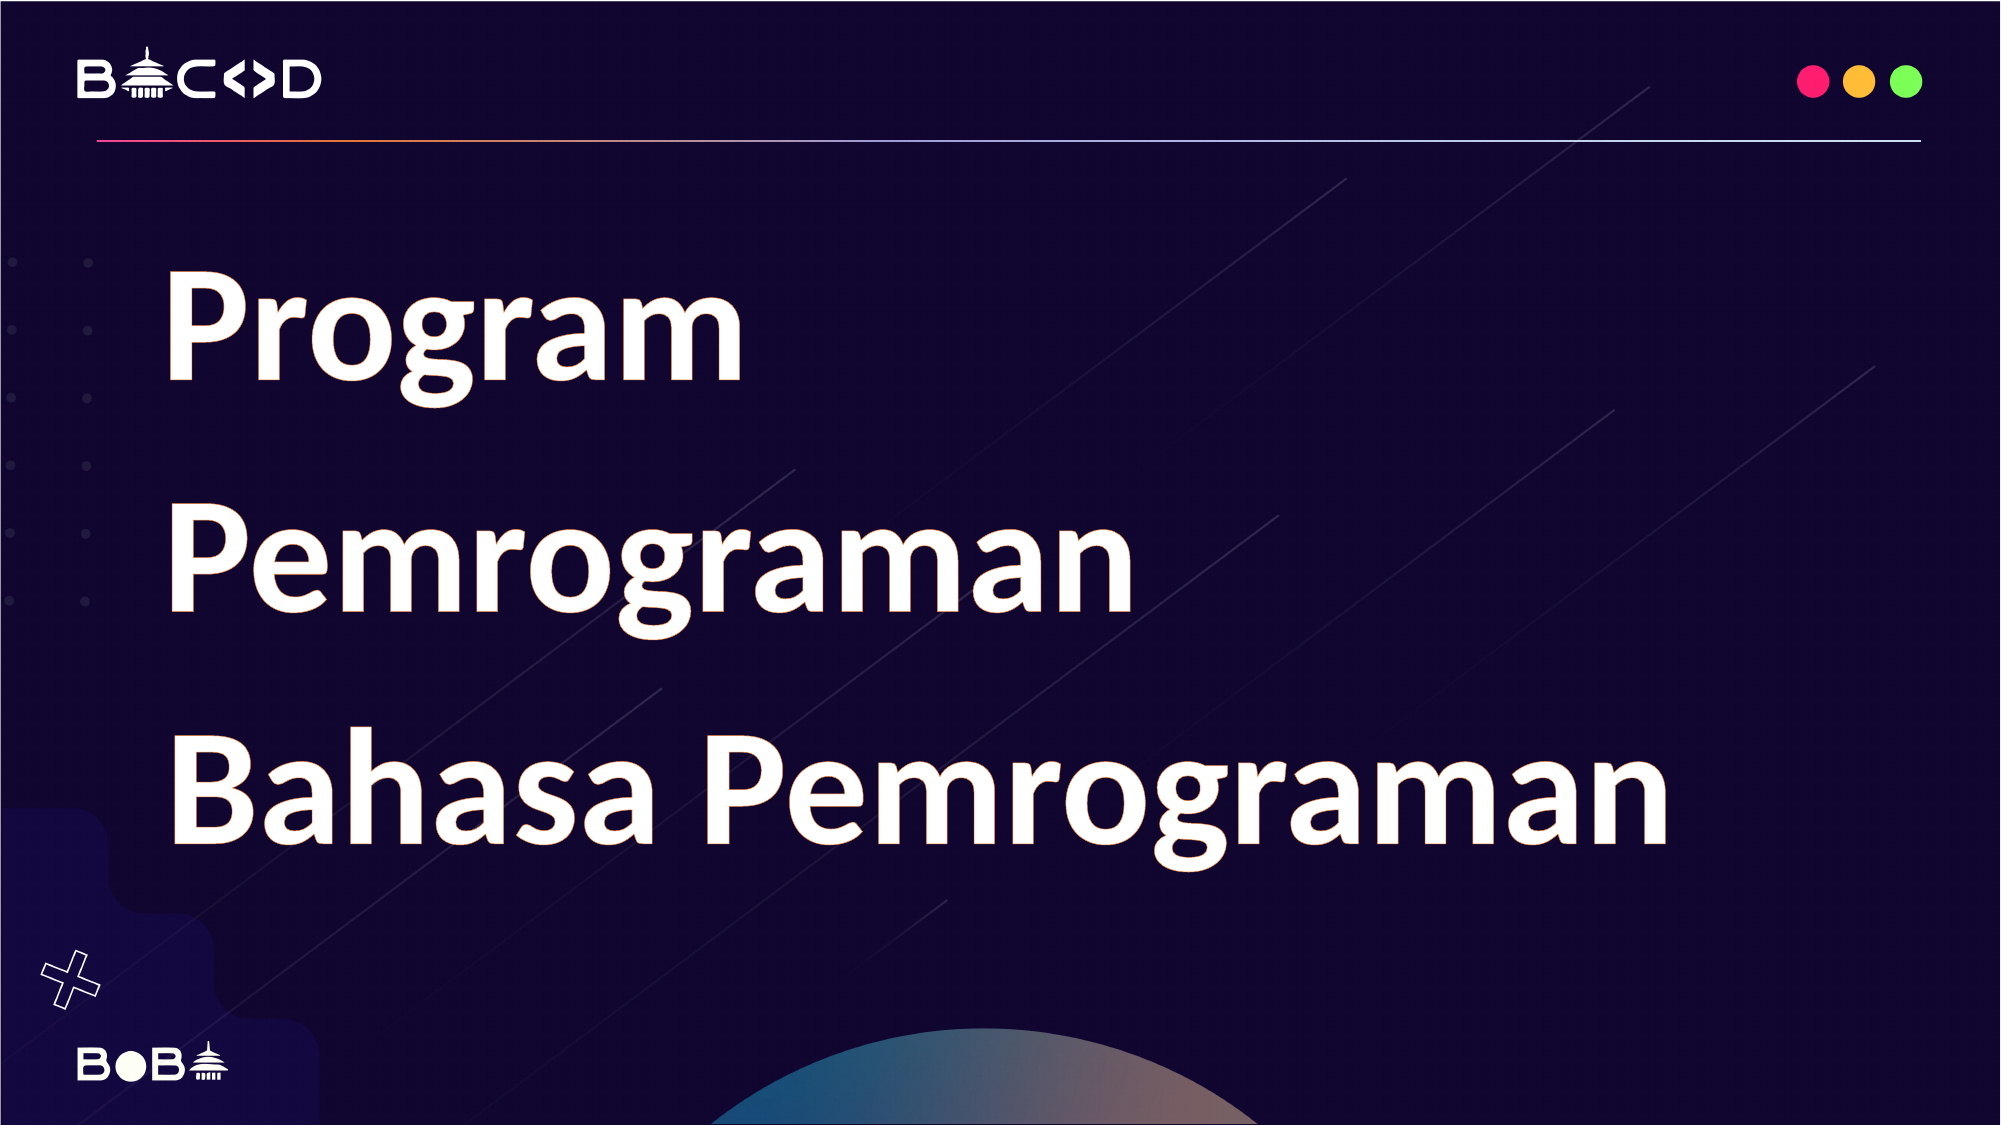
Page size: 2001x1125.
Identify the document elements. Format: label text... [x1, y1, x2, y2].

text_box Bahasa Pemrograman [150, 669, 1692, 885]
text_box Program [145, 205, 765, 421]
text_box Pemrograman [147, 437, 1155, 653]
picture [0, 0, 2001, 1125]
